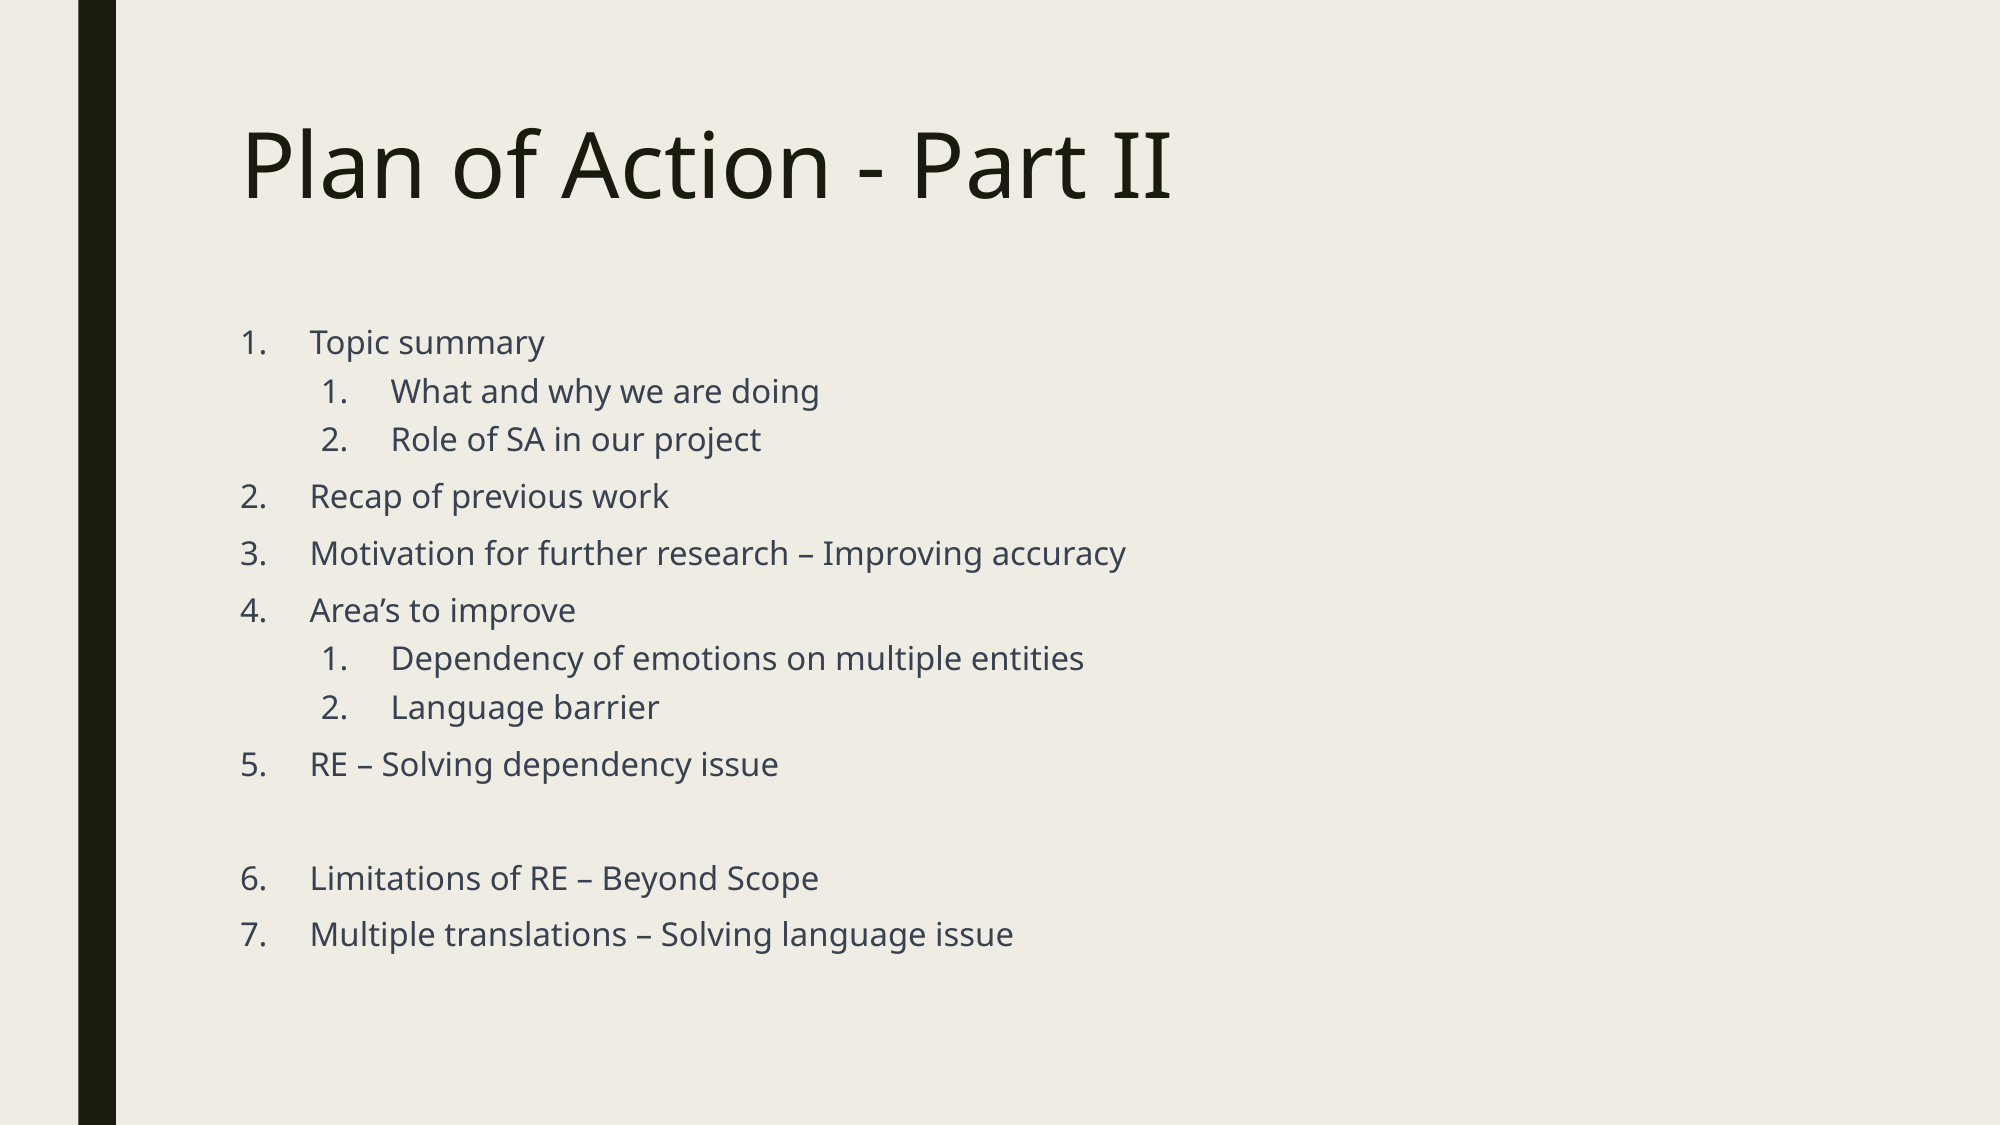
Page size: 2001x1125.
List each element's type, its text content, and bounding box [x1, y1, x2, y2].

list Topic summary What and why we are doing Role of SA in our project Recap of previous work Motivation for further research – Improving accuracy Area’s to improve Dependency of emotions on multiple entities Language barrier RE – Solving dependency issue Limitations of RE – Beyond Scope Multiple translations – Solving language issue [225, 317, 1800, 963]
title Plan of Action - Part II [225, 112, 1800, 263]
